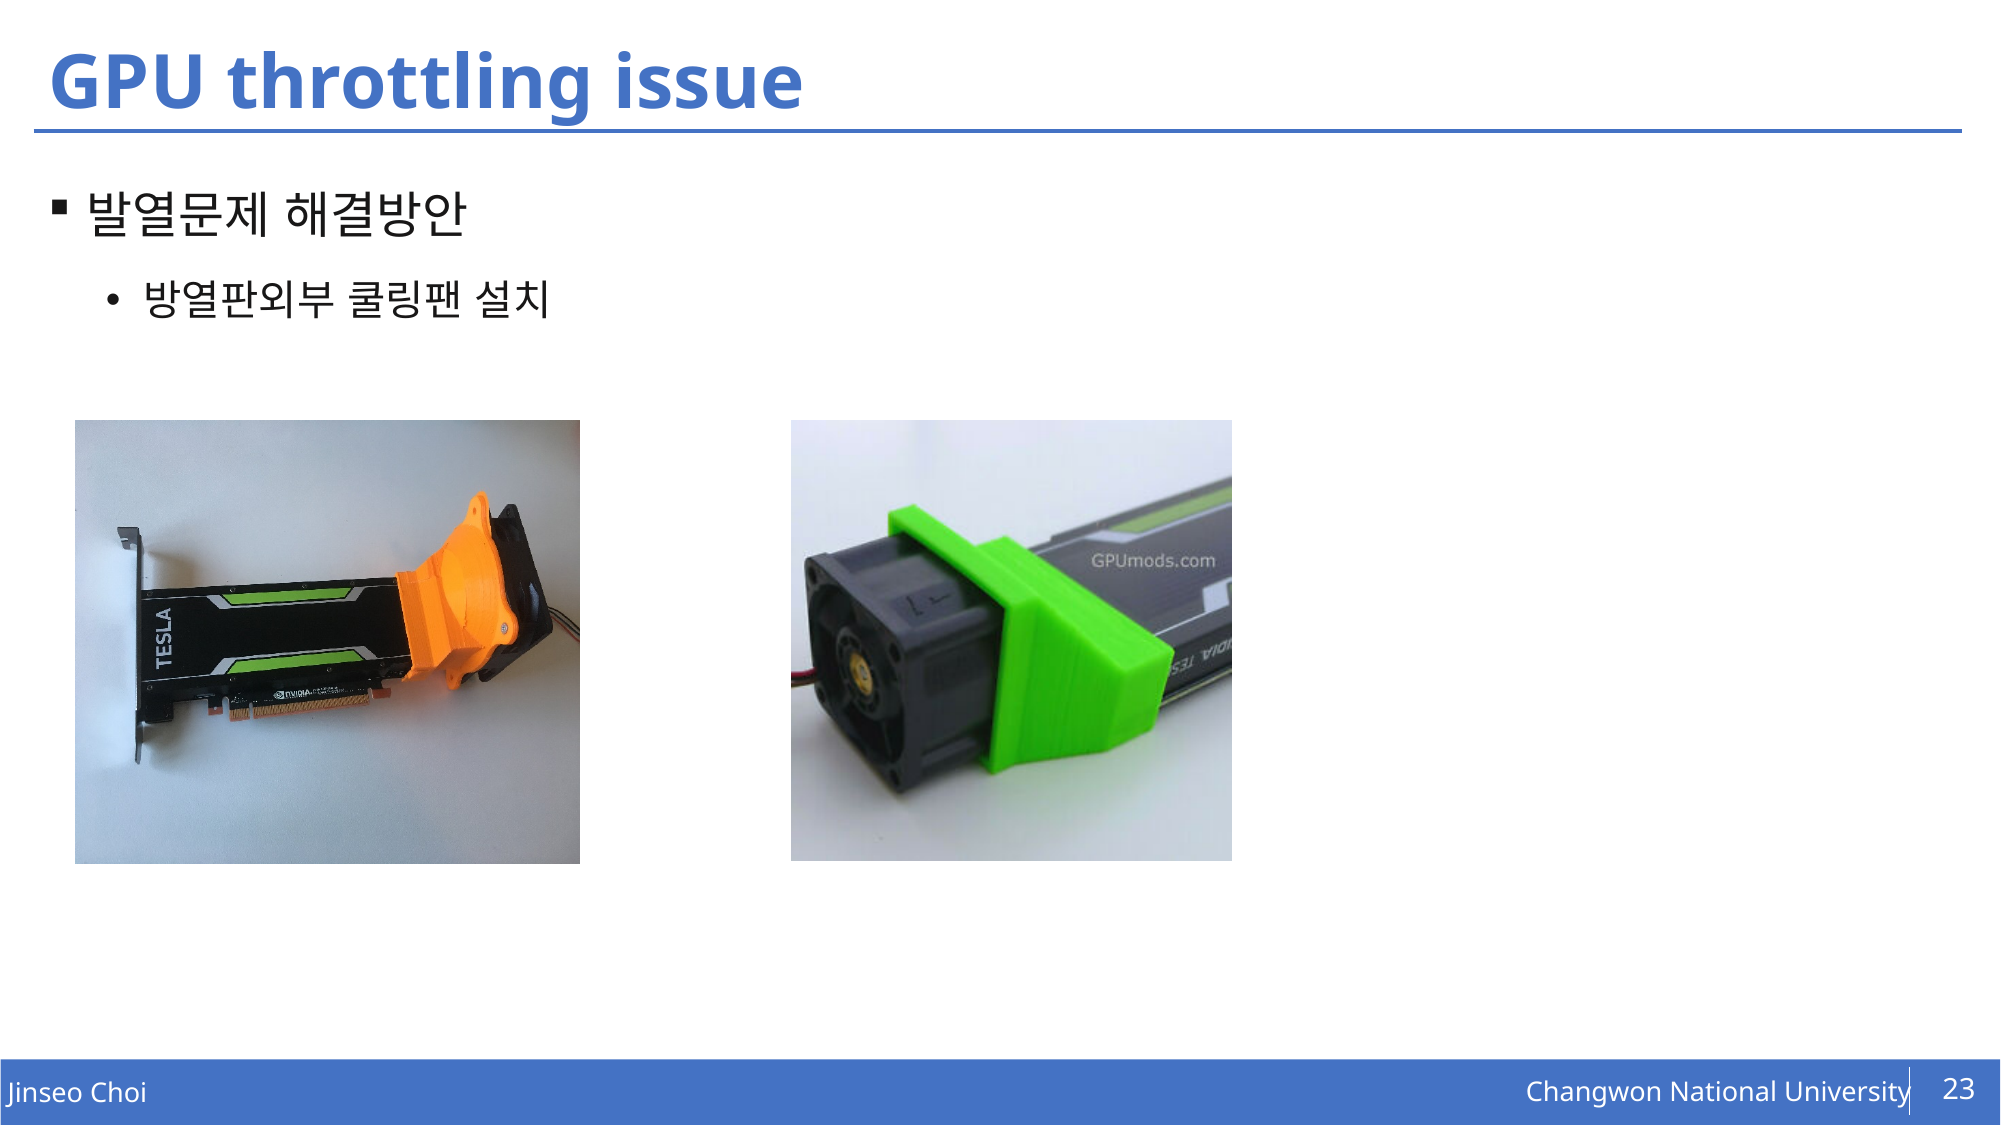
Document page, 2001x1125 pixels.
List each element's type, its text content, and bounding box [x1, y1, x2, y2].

list 발열문제 해결방안 방열판외부 쿨링팬 설치 [33, 152, 1963, 997]
slide_number 23 [1922, 1060, 1996, 1121]
picture [75, 420, 580, 864]
picture [791, 420, 1232, 861]
title GPU throttling issue [33, 27, 1963, 143]
